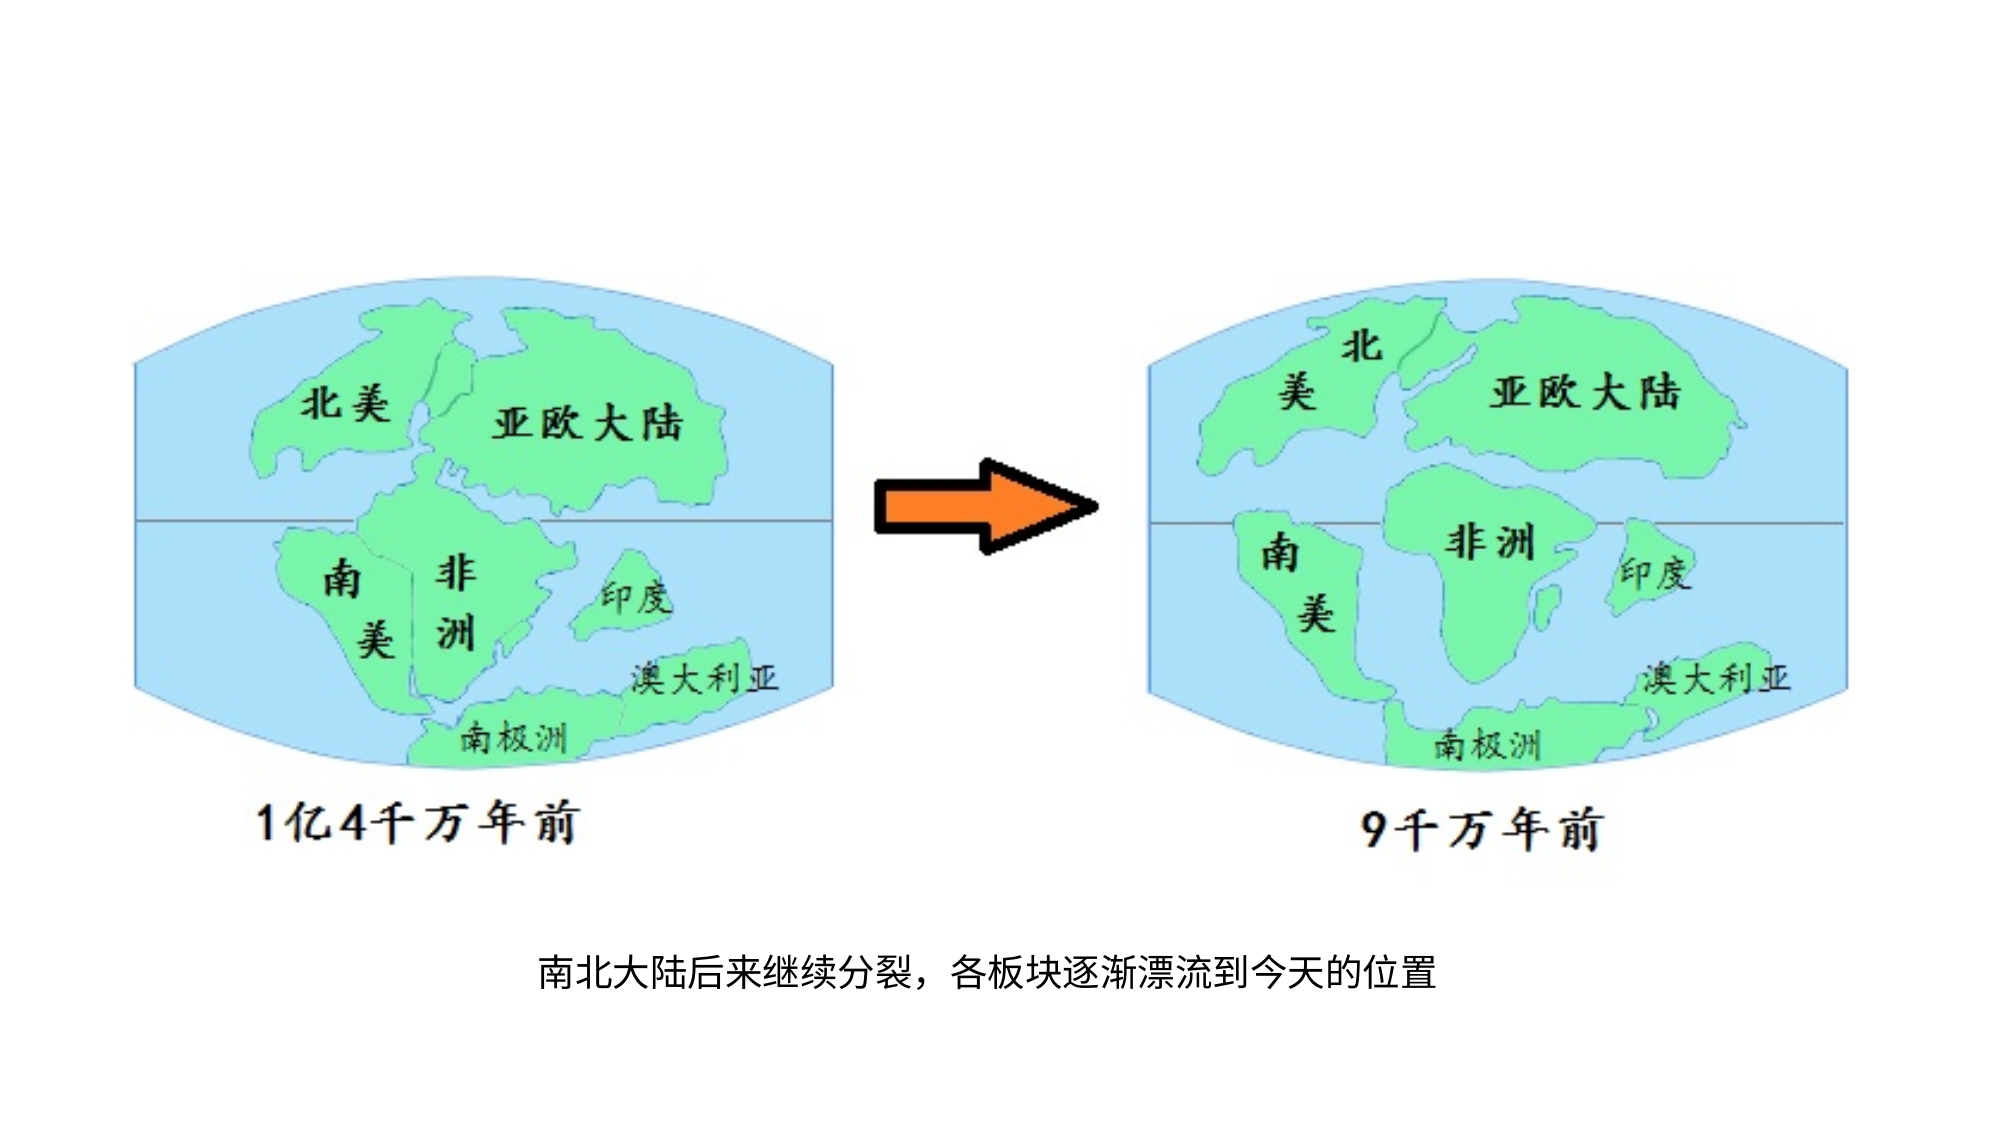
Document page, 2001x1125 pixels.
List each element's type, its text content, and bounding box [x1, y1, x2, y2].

text_box 南北大陆后来继续分裂，各板块逐渐漂流到今天的位置 [522, 941, 1453, 1001]
picture [92, 236, 1899, 886]
